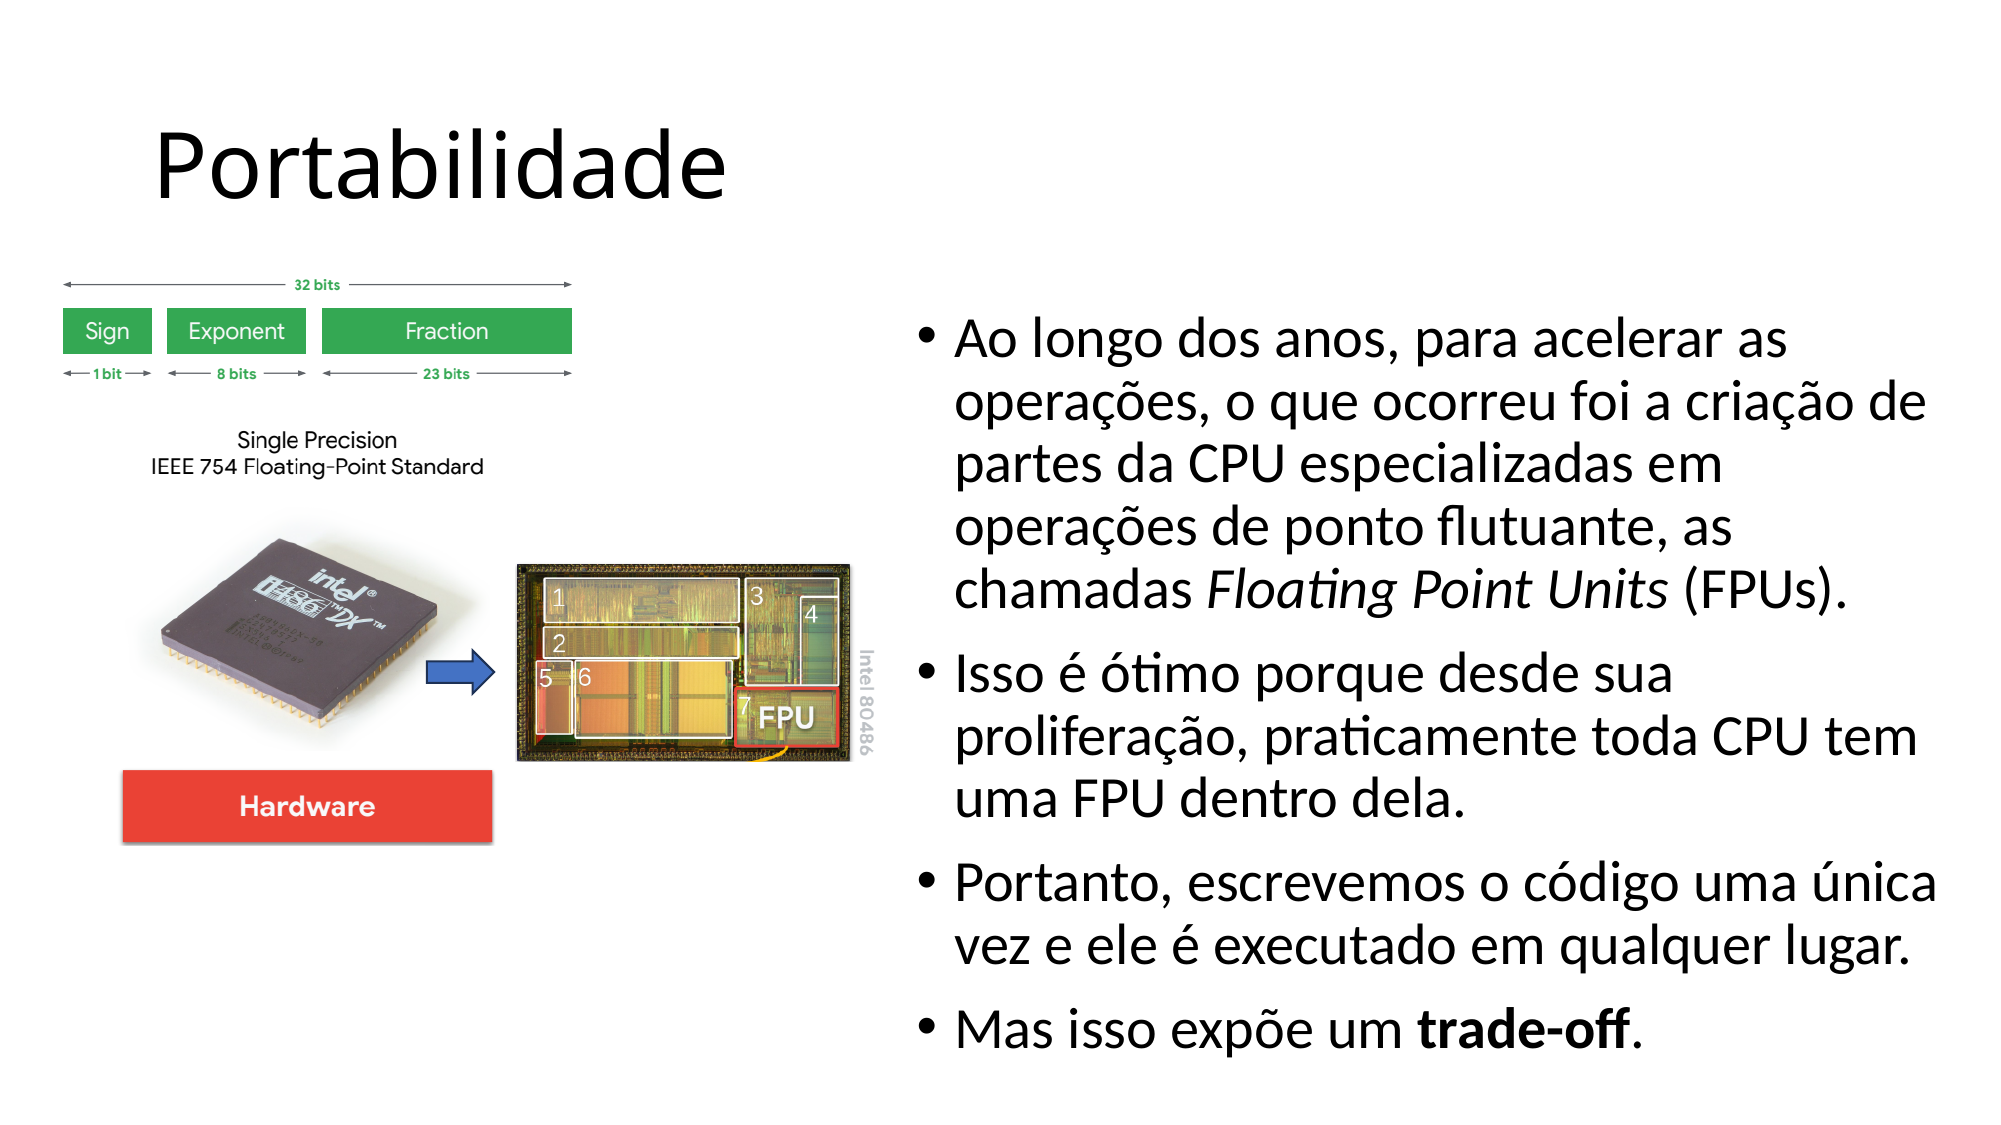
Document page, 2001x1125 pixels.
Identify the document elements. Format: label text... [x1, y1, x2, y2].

list Ao longo dos anos, para acelerar as operações, o que ocorreu foi a criação de partes da CPU especializadas em operações de ponto flutuante, as chamadas Floating Point Units (FPUs). Isso é ótimo porque desde sua proliferação, praticamente toda CPU tem uma FPU dentro dela. Portanto, escrevemos o código uma única vez e ele é executado em qualquer lugar. Mas isso expõe um trade-off. [901, 299, 1966, 1125]
title Portabilidade [137, 59, 1863, 278]
picture [59, 277, 877, 847]
